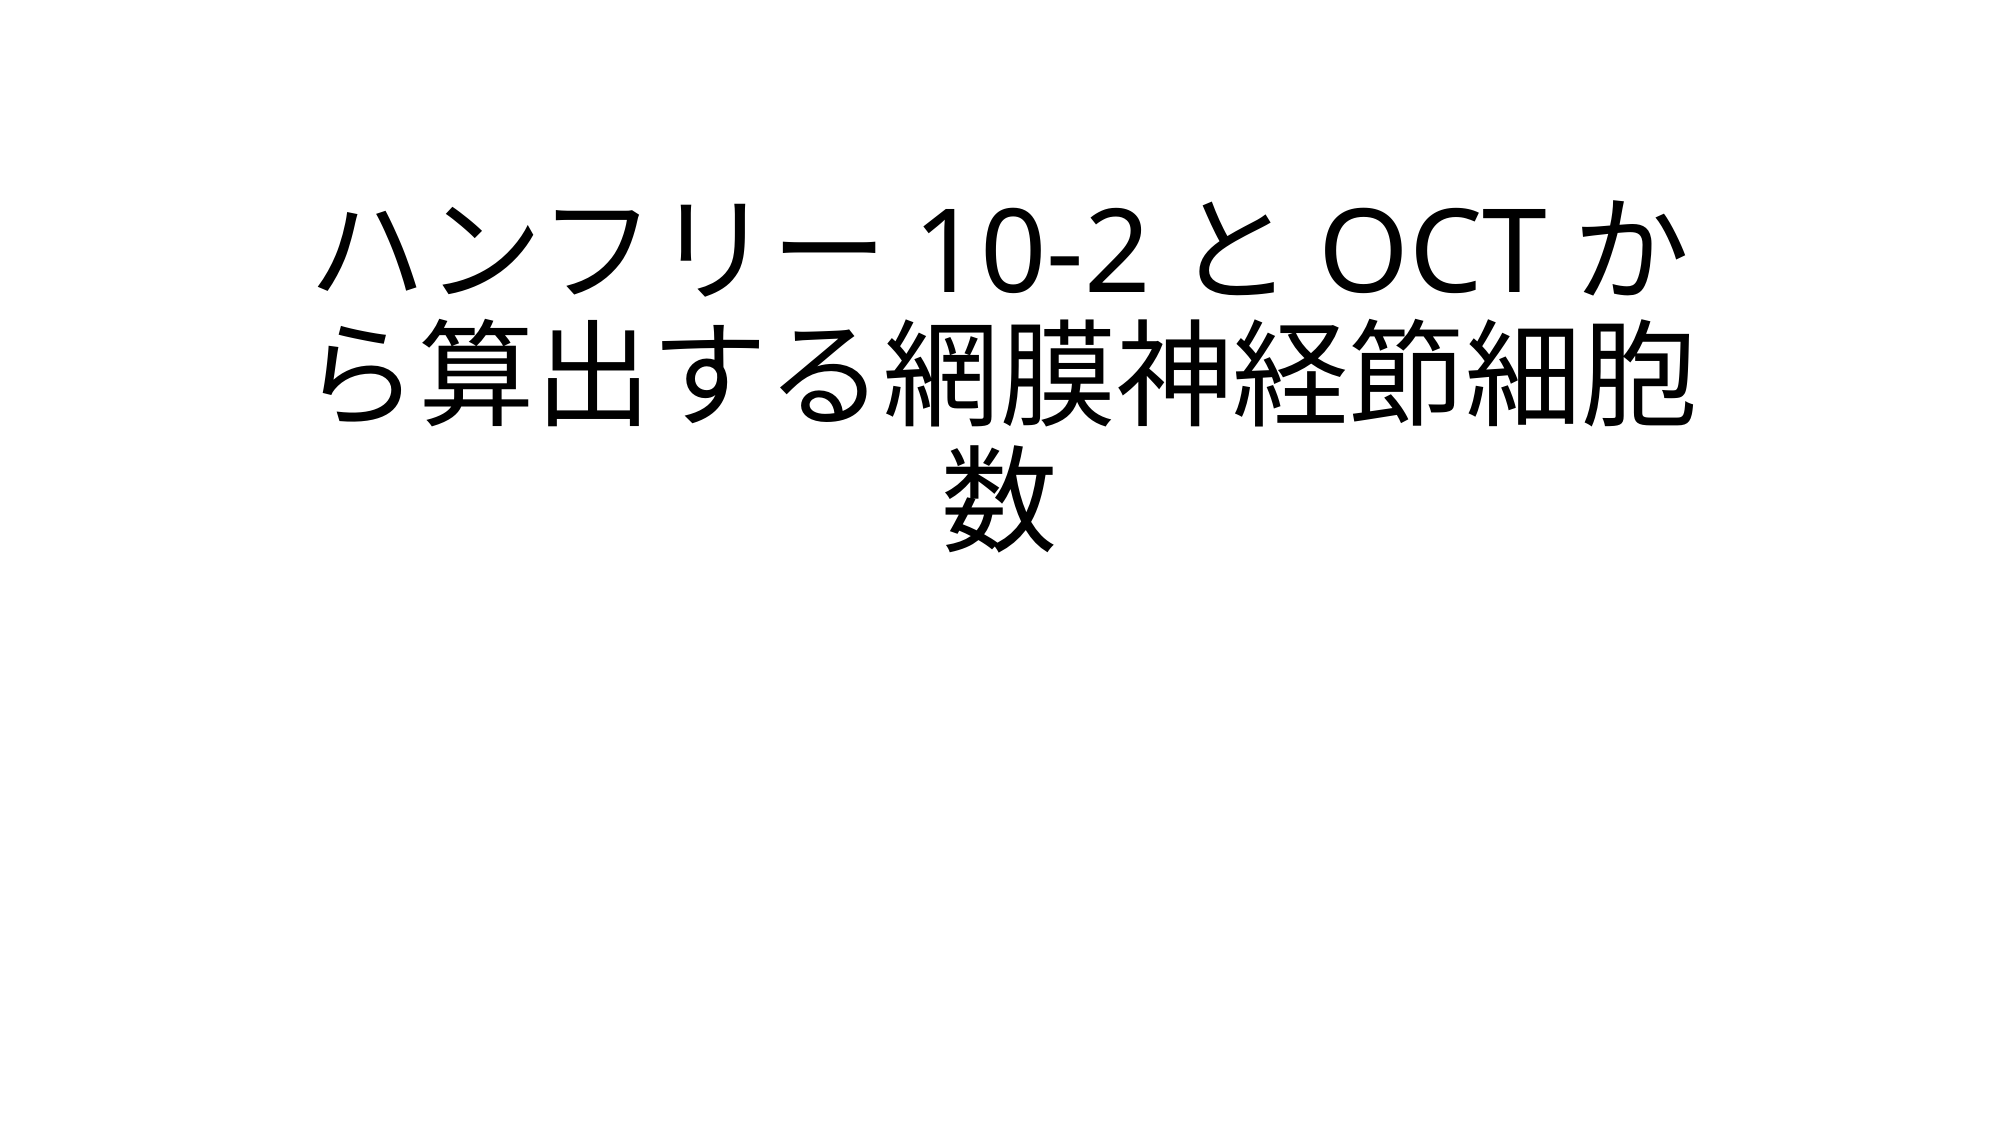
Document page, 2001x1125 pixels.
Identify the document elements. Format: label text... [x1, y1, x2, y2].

title ハンフリー10-2とOCTから算出する網膜神経節細胞数 [249, 184, 1750, 576]
